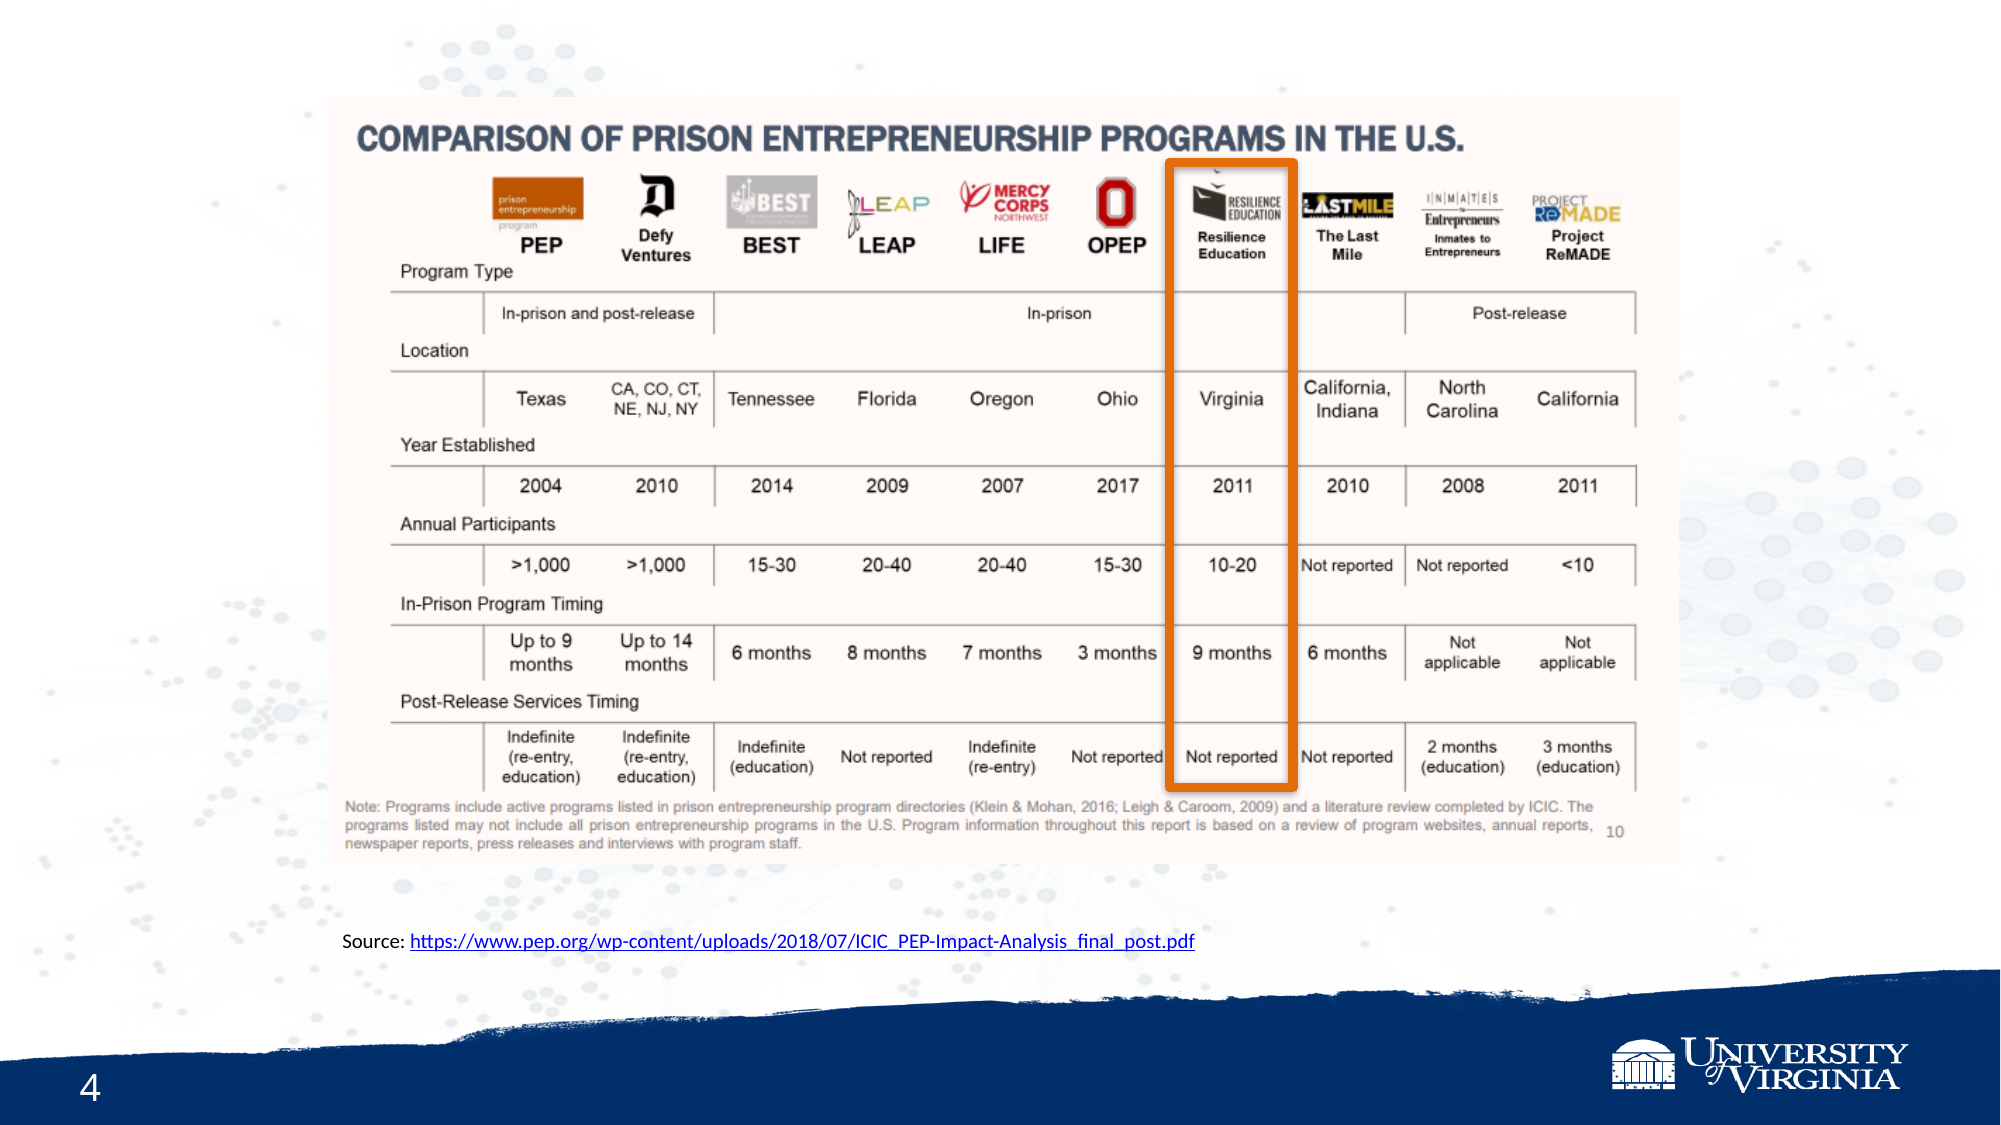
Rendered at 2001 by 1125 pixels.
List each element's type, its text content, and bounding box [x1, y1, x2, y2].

picture [0, 97, 2001, 1125]
text_box Source: https://www.pep.org/wp-content/uploads/2018/07/ICIC_PEP-Impact-Analysis_final_post.pdf [327, 920, 1417, 960]
slide_number 4 [64, 1059, 532, 1120]
